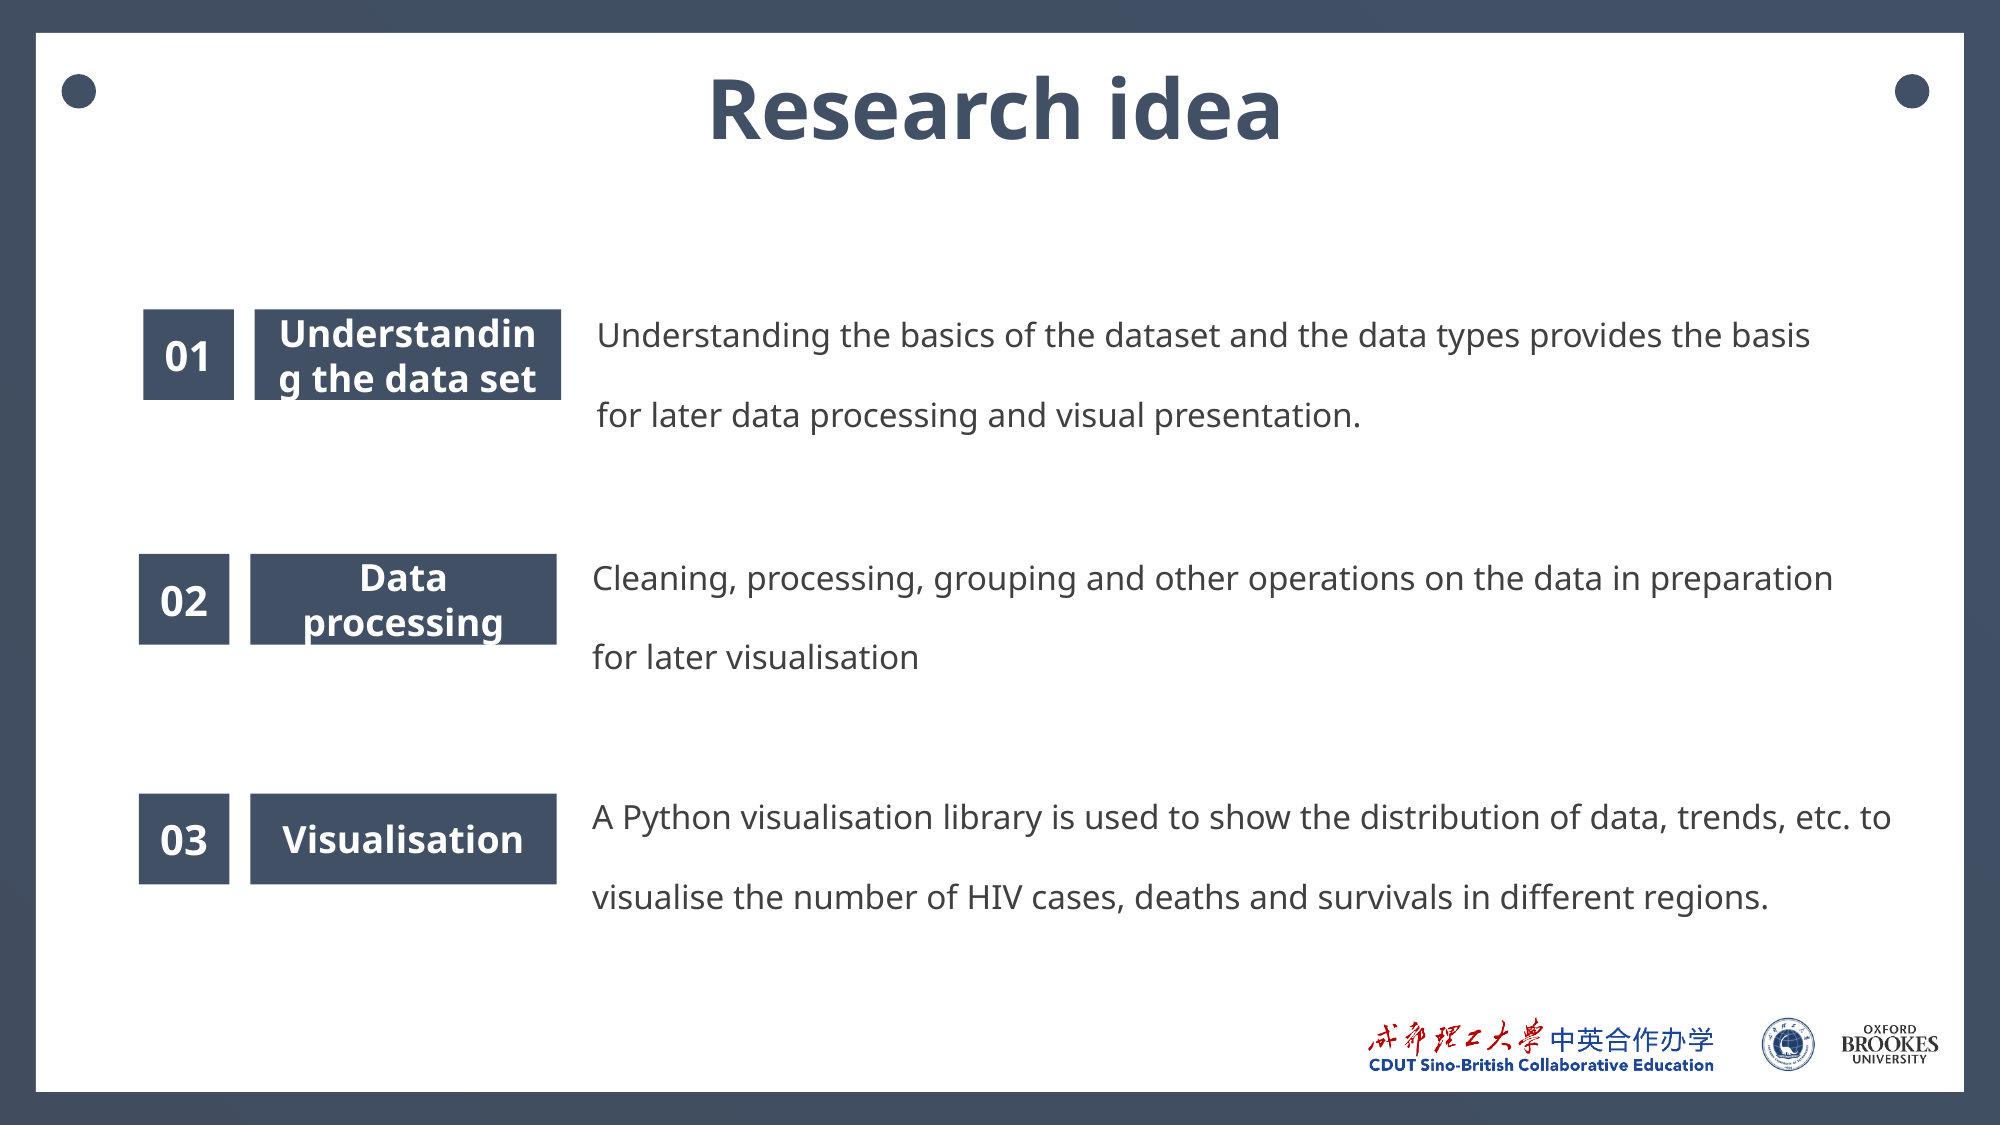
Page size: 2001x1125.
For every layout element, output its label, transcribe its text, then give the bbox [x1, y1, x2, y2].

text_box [138, 748, 1912, 926]
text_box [143, 267, 1857, 444]
text_box [60, 73, 95, 110]
text_box Research idea [95, 48, 1895, 164]
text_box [138, 509, 1853, 686]
text_box [35, 32, 1965, 1093]
picture [1368, 1016, 2000, 1073]
text_box [1895, 73, 1931, 110]
